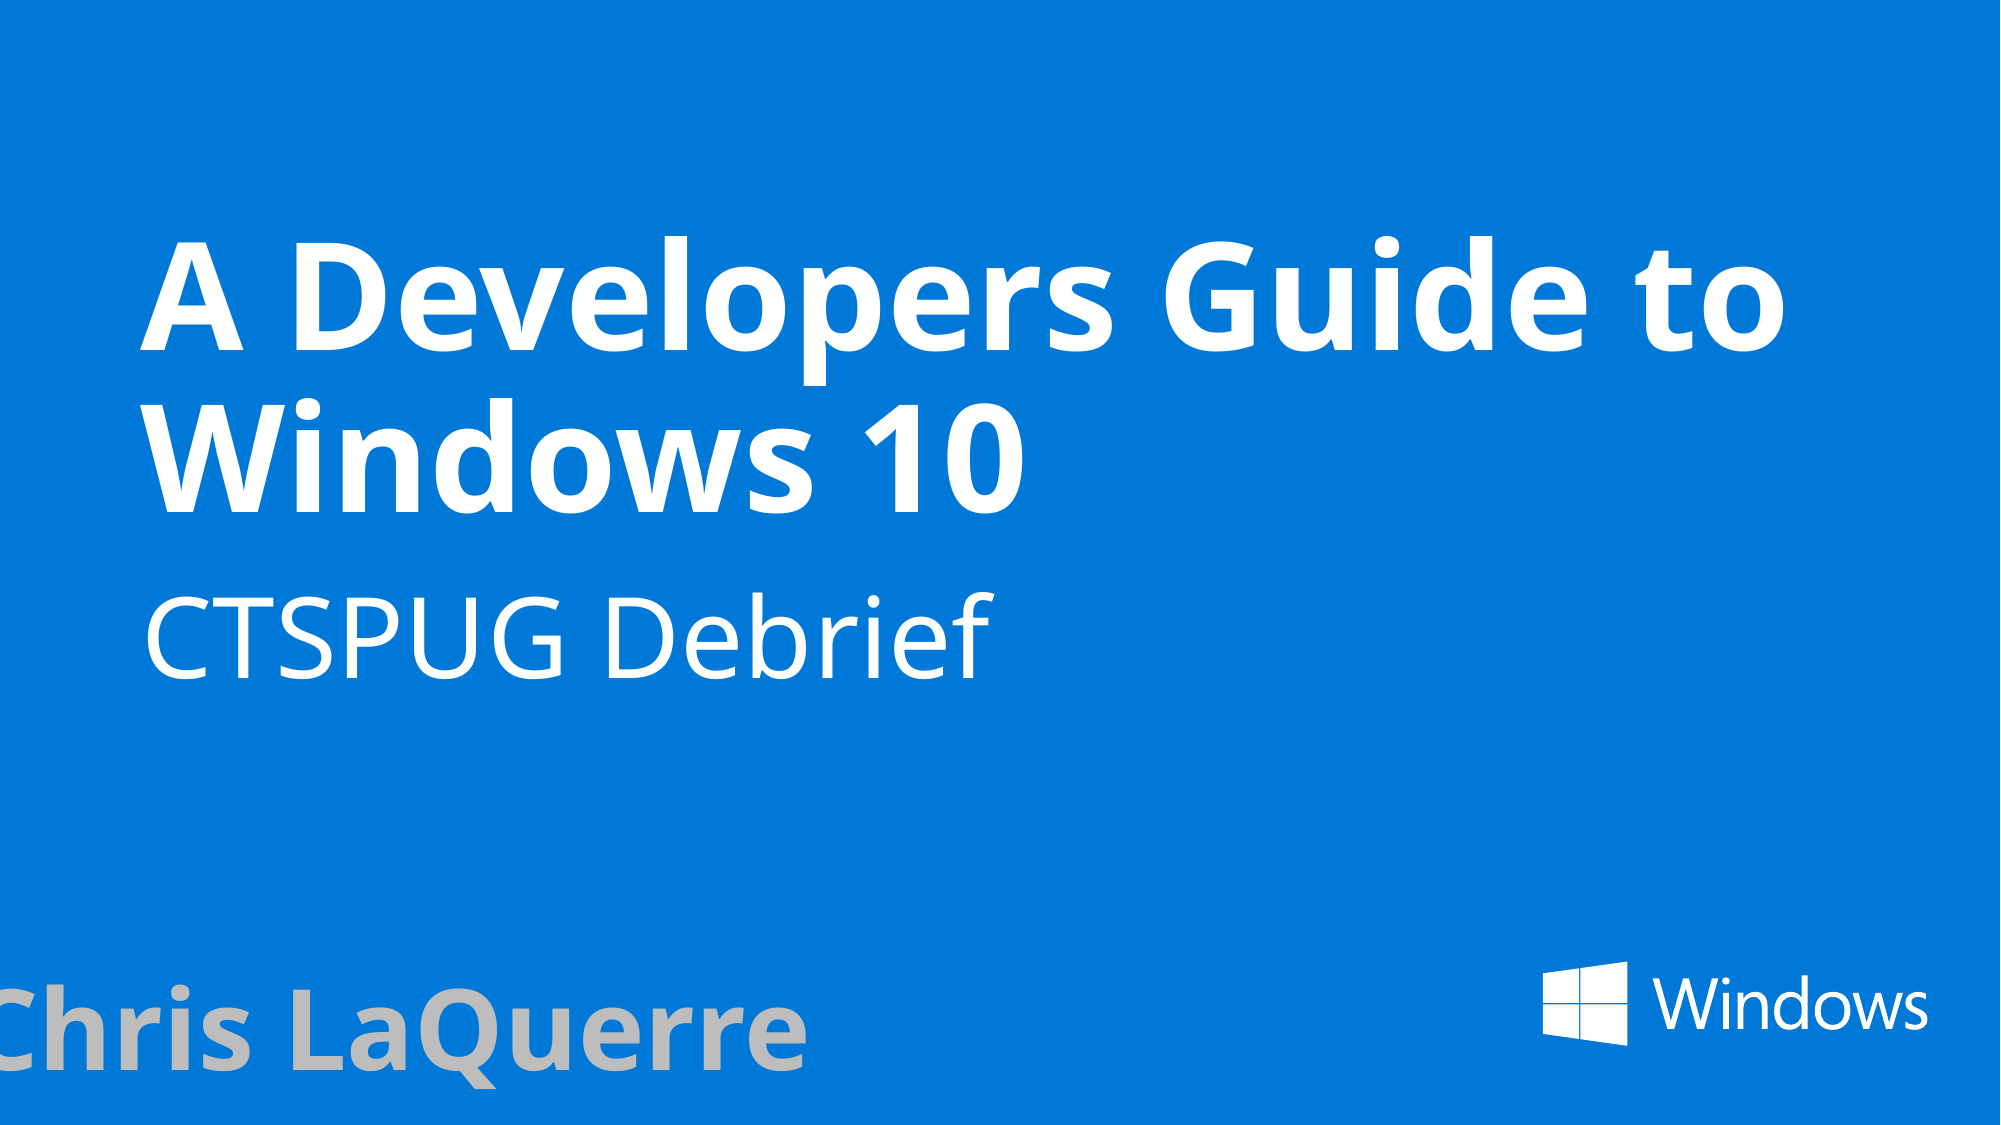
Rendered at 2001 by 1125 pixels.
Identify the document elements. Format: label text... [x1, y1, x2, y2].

title A Developers Guide to Windows 10 [118, 120, 1882, 563]
text_box Chris LaQuerre [0, 950, 826, 1101]
subtitle CTSPUG Debrief [119, 562, 1819, 931]
